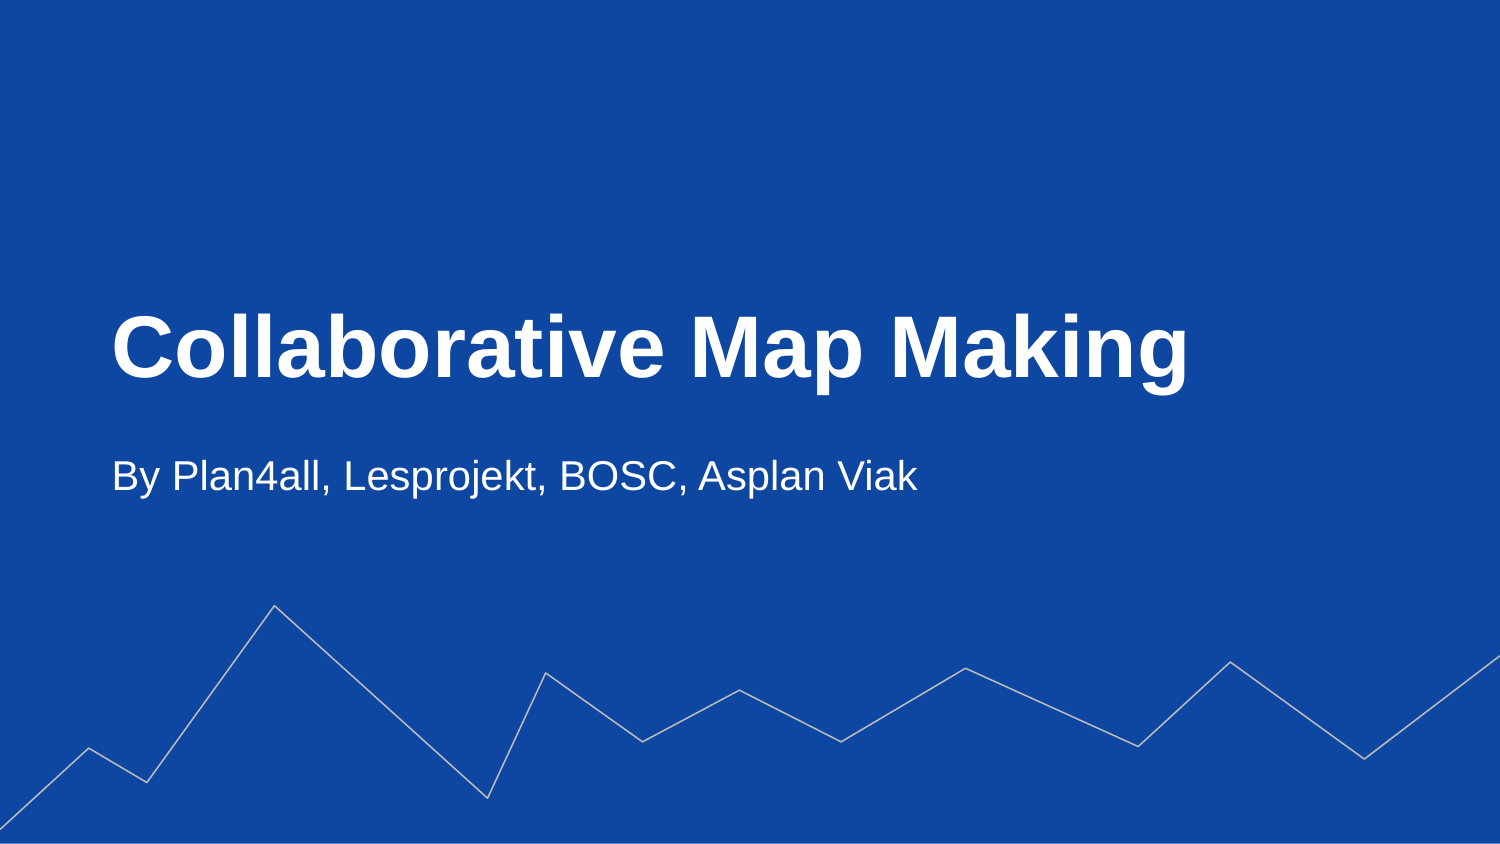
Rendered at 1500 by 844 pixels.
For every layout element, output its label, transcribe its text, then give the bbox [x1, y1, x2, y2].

title Collaborative Map Making [96, 138, 1226, 411]
subtitle By Plan4all, Lesprojekt, BOSC, Asplan Viak [96, 433, 1226, 524]
